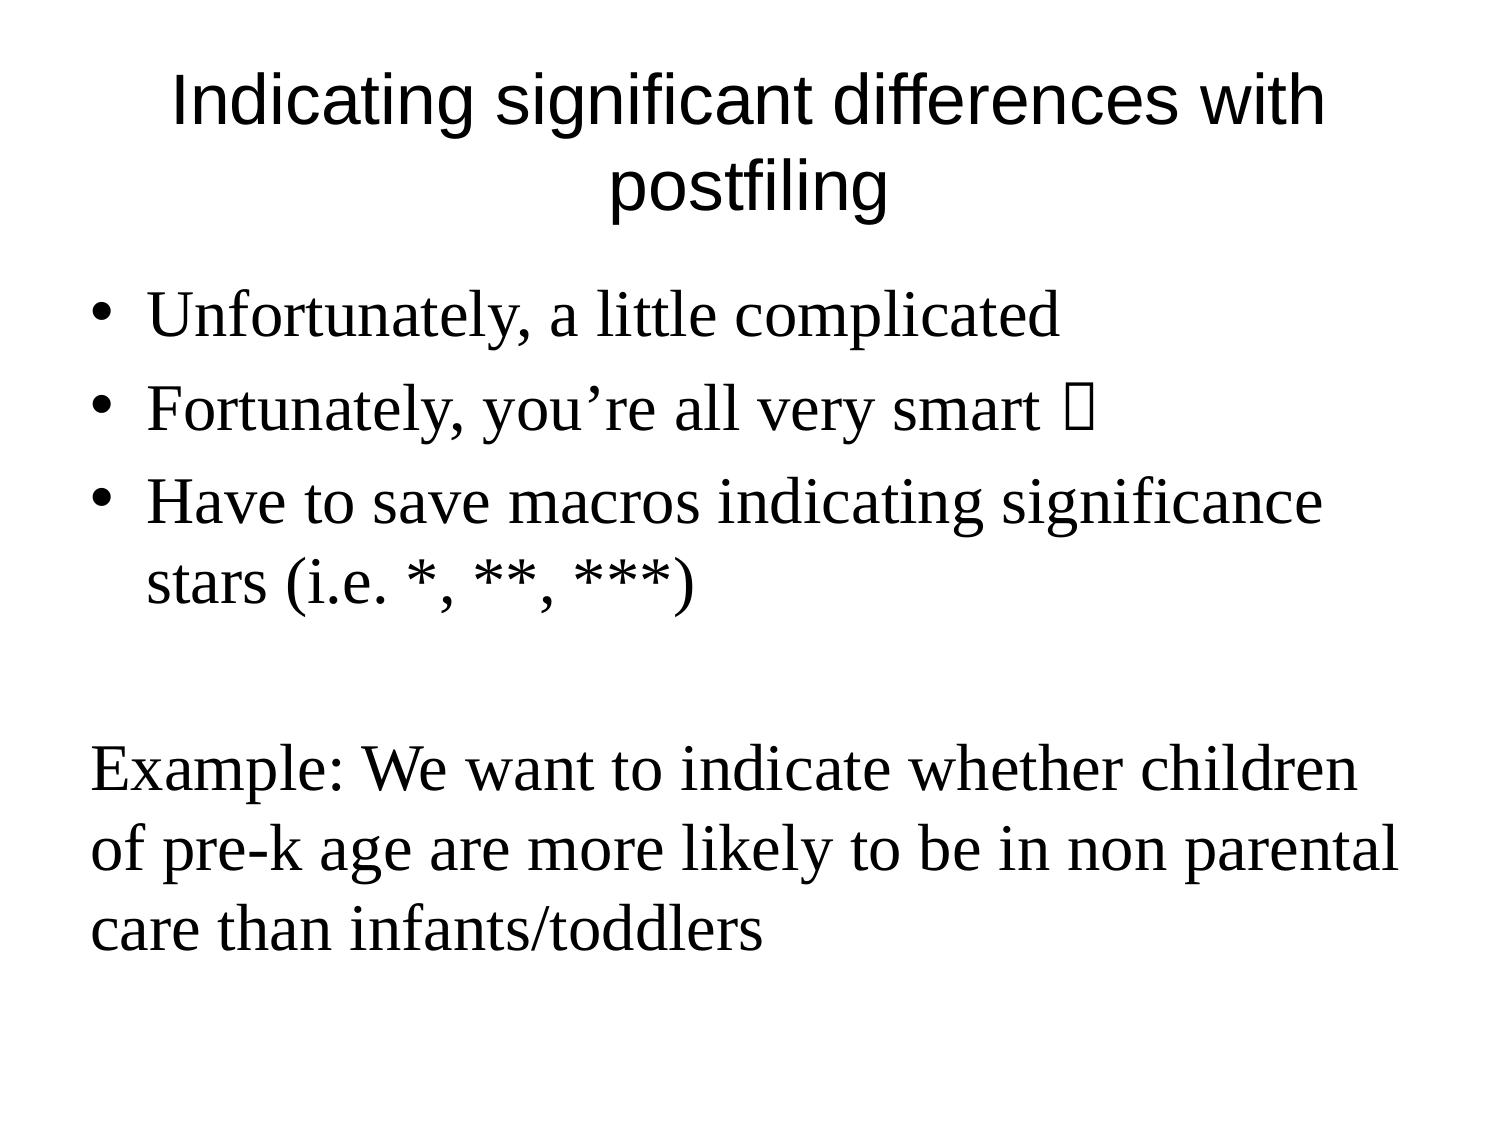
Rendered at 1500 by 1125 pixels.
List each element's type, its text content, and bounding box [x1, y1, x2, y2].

list Unfortunately, a little complicated Fortunately, you’re all very smart  Have to save macros indicating significance stars (i.e. *, **, ***) Example: We want to indicate whether children of pre-k age are more likely to be in non parental care than infants/toddlers [75, 262, 1425, 1050]
title Indicating significant differences with postfiling [75, 45, 1425, 233]
